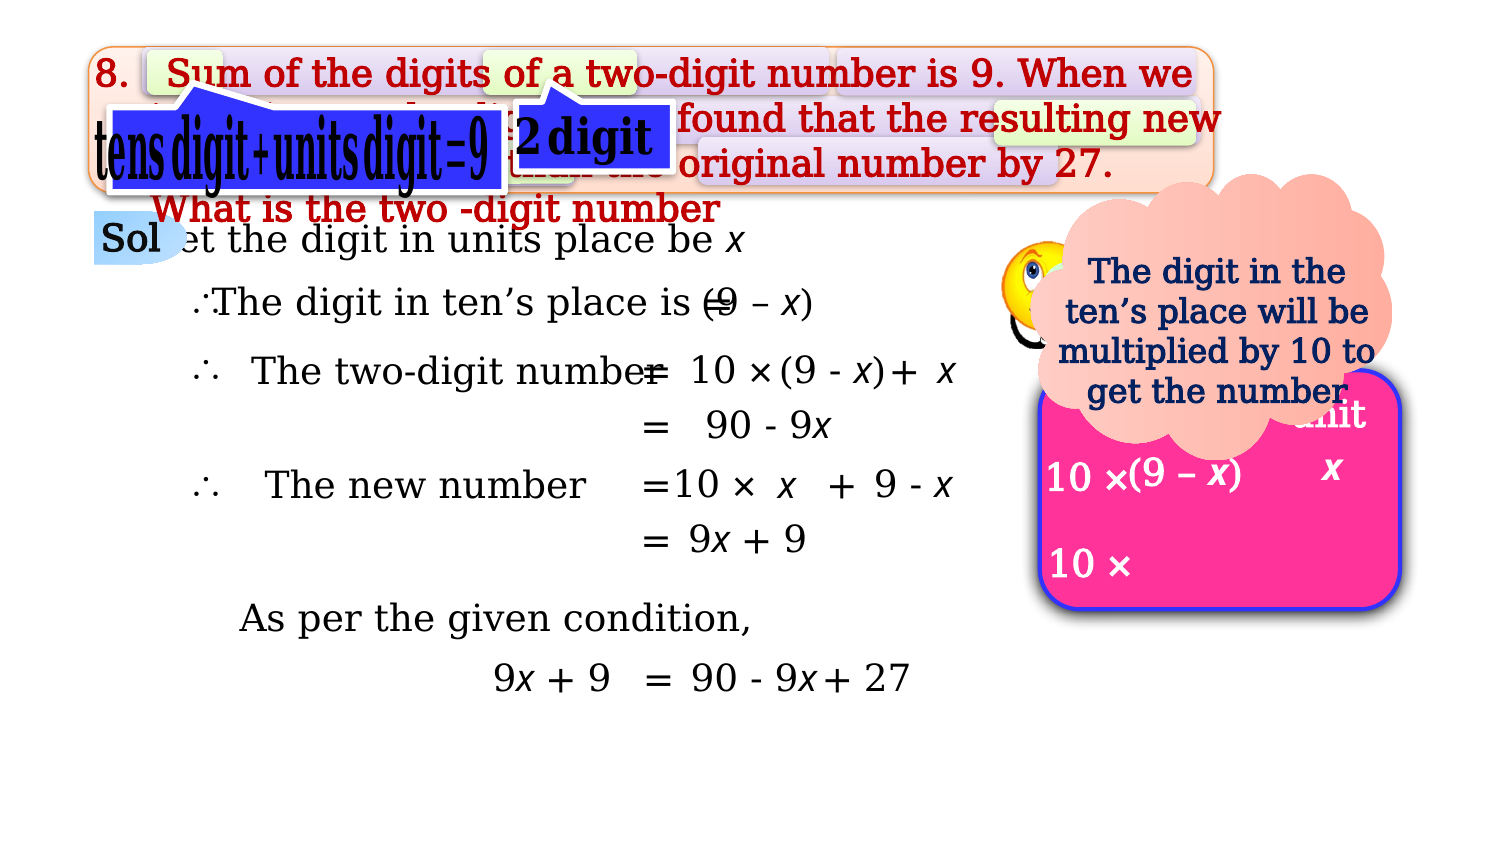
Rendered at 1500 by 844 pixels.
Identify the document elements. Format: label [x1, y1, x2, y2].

text_box [224, 586, 927, 707]
text_box [175, 451, 238, 511]
text_box [79, 41, 1403, 612]
text_box [175, 334, 971, 568]
